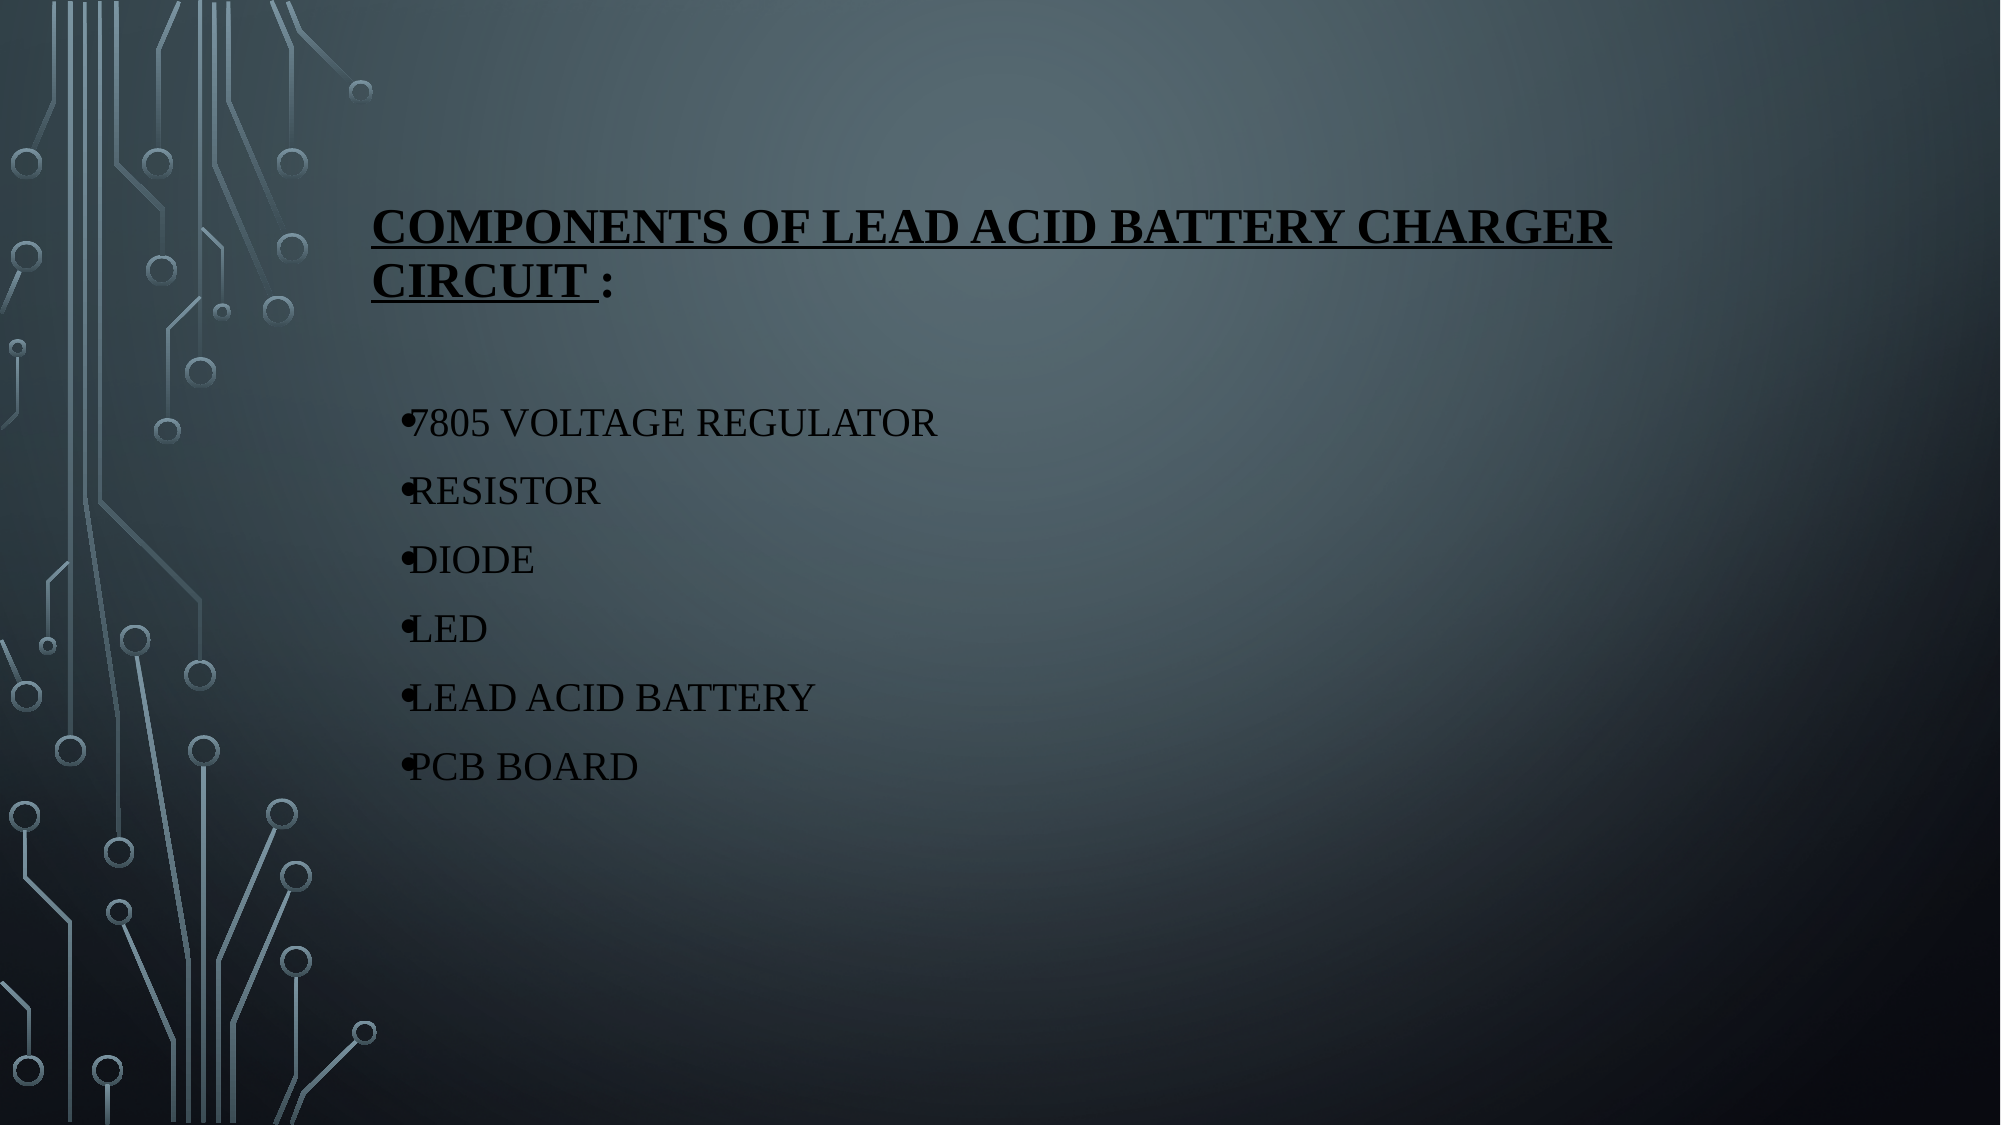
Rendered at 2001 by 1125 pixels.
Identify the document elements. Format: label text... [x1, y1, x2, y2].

title Components of Lead Acid Battery Charger Circuit : [356, 185, 1654, 316]
subtitle 7805 VOLTAGE REGULATOR Resistor Diode LED LEAD ACID BATTERY PCB BOARD [384, 378, 1249, 801]
